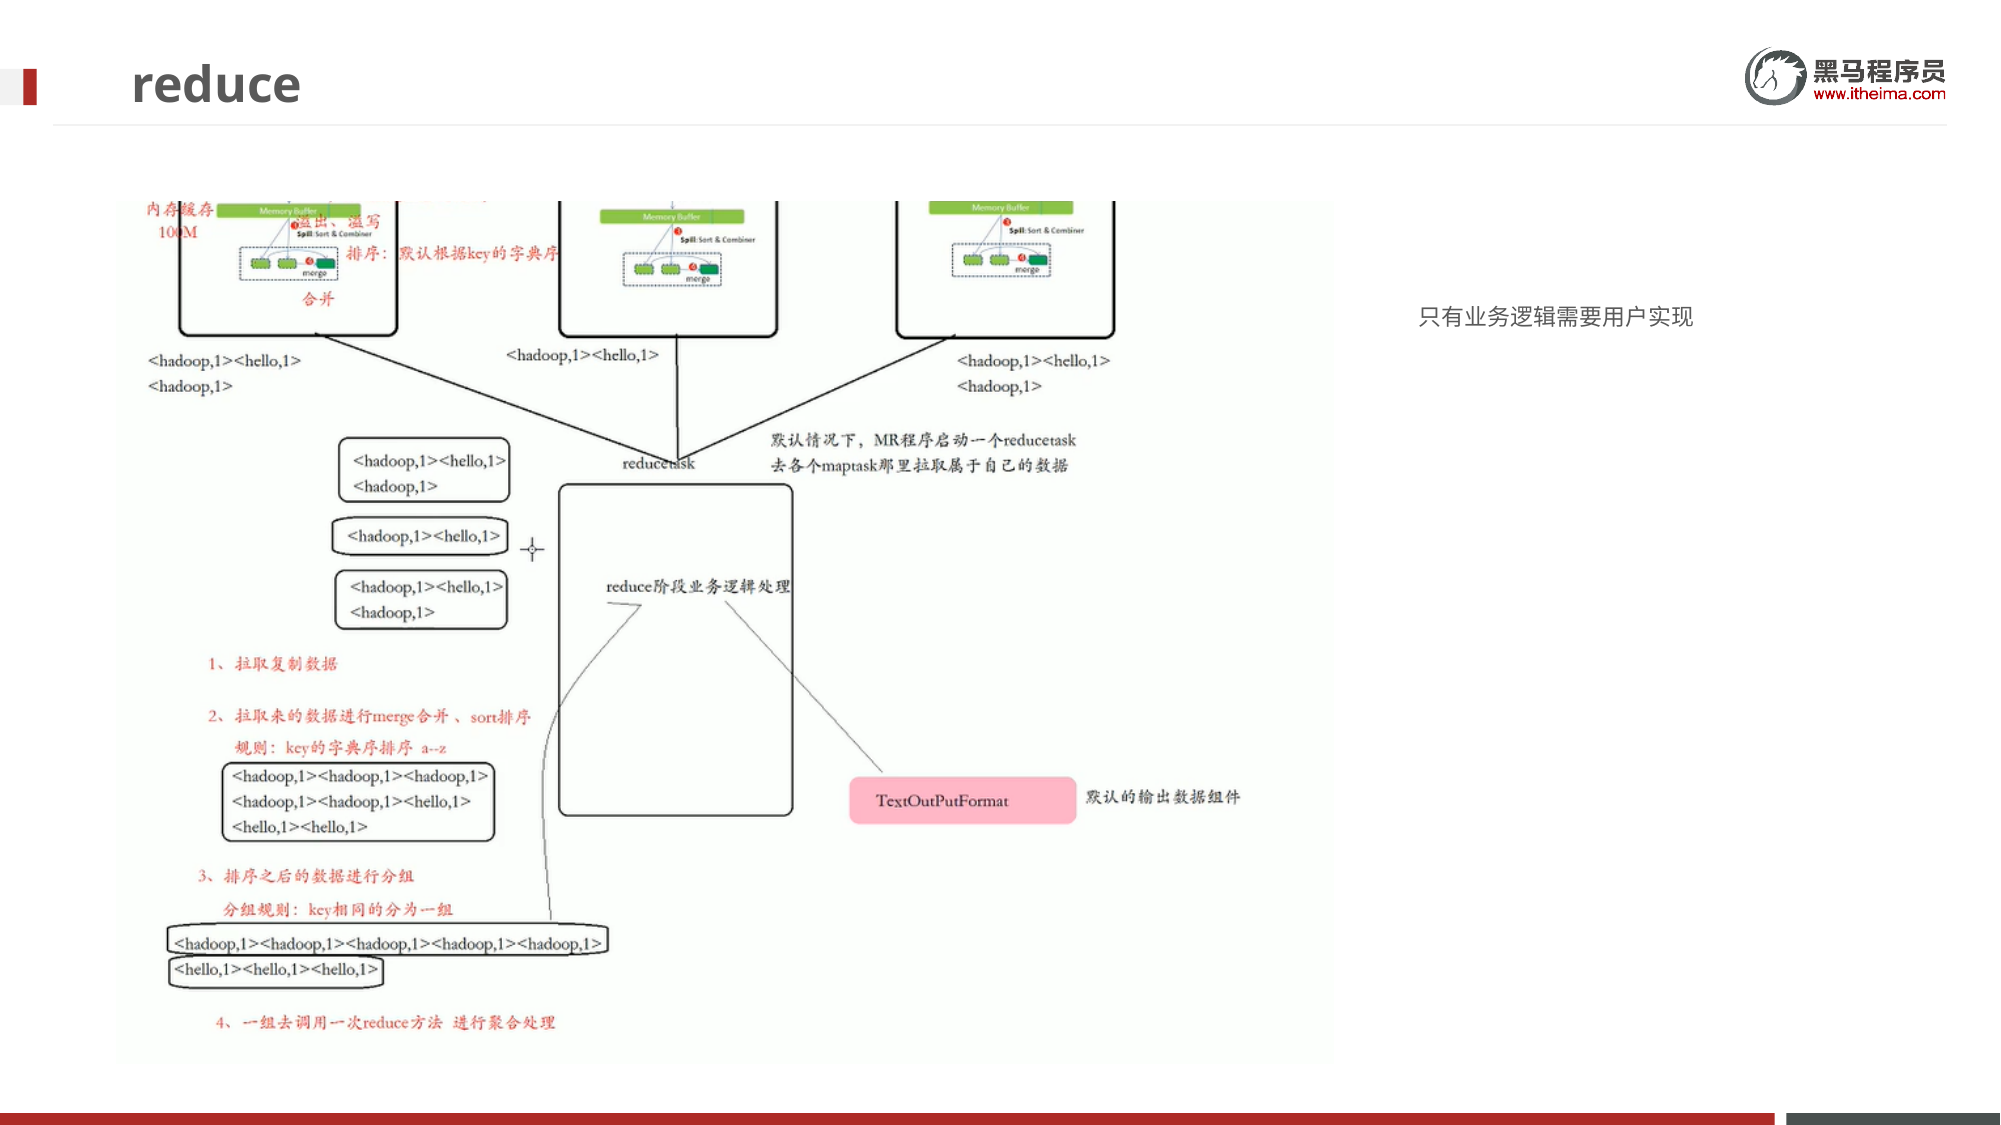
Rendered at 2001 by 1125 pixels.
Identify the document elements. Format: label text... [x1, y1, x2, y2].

text_box 只有业务逻辑需要用户实现 [1403, 295, 1710, 338]
picture [116, 200, 1334, 1065]
title reduce [116, 40, 1556, 125]
picture [1744, 46, 1946, 106]
